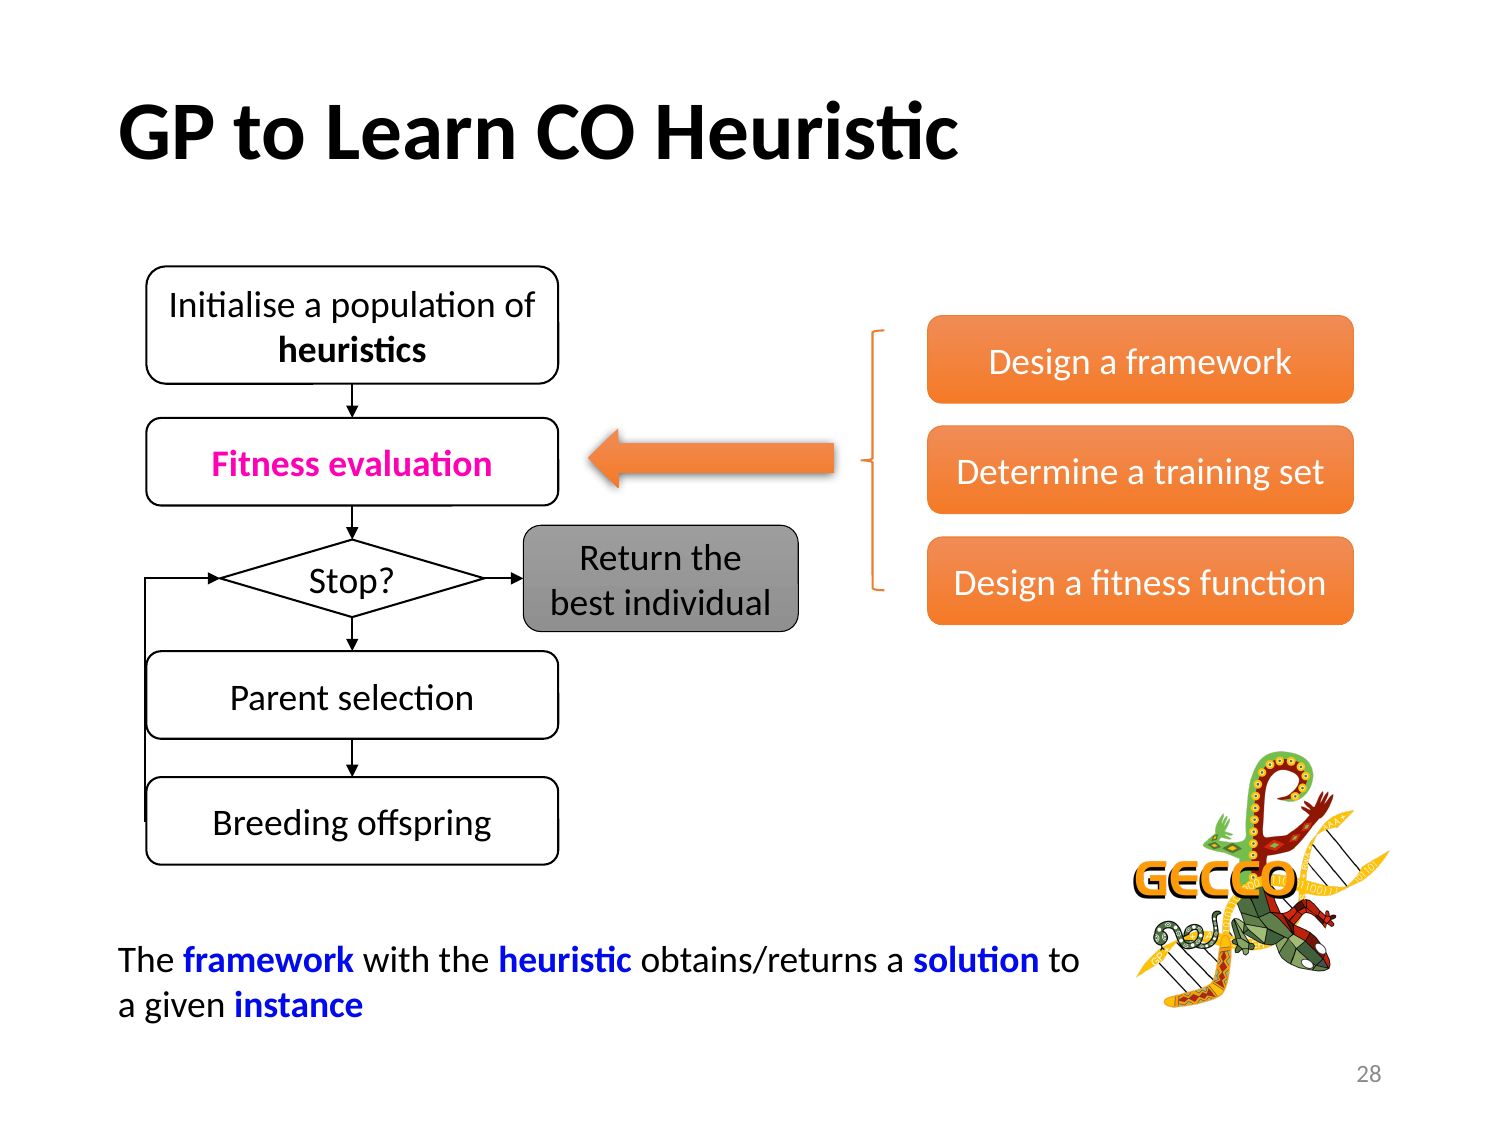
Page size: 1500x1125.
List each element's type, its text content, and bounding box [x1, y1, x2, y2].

slide_number 28 [1059, 1042, 1397, 1103]
text_box The framework with the heuristic obtains/returns a solution to a given instance [103, 927, 1098, 1032]
text_box [588, 428, 835, 488]
text_box Return the best individual [522, 524, 799, 633]
text_box Fitness evaluation [145, 416, 560, 507]
text_box Initialise a population of heuristics [145, 265, 560, 385]
text_box Parent selection [221, 650, 560, 740]
text_box Design a framework [927, 315, 1354, 404]
text_box Stop? [220, 538, 486, 618]
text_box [146, 578, 221, 821]
text_box Design a fitness function [927, 536, 1354, 626]
title GP to Learn CO Heuristic [103, 59, 1397, 207]
picture [1126, 743, 1397, 1014]
text_box Determine a training set [927, 425, 1354, 515]
text_box [860, 329, 885, 592]
text_box Breeding offspring [145, 776, 560, 866]
